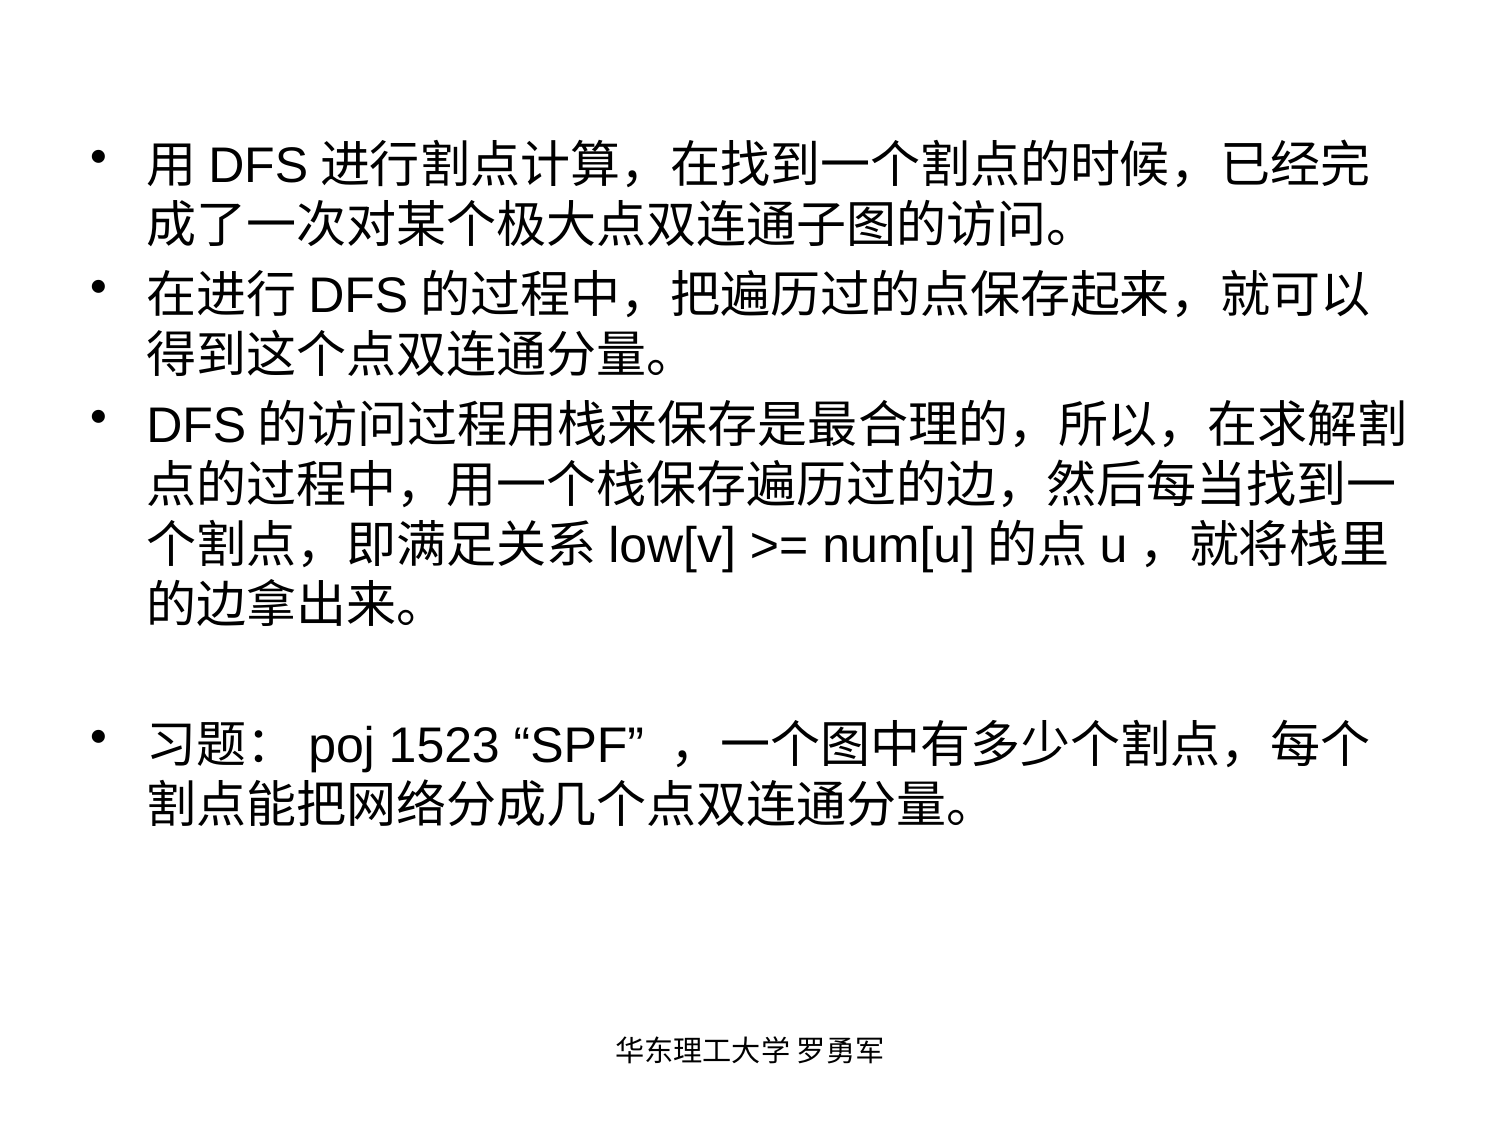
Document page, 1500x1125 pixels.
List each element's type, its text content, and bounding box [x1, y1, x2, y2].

list 用DFS进行割点计算，在找到一个割点的时候，已经完成了一次对某个极大点双连通子图的访问。 在进行DFS的过程中，把遍历过的点保存起来，就可以得到这个点双连通分量。 DFS的访问过程用栈来保存是最合理的，所以，在求解割点的过程中，用一个栈保存遍历过的边，然后每当找到一个割点，即满足关系low[v] >= num[u]的点u，就将栈里的边拿出来。 习题：poj 1523 “SPF” ，一个图中有多少个割点，每个割点能把网络分成几个点双连通分量。 [75, 125, 1425, 1005]
footer 华东理工大学 罗勇军 [512, 1024, 988, 1103]
